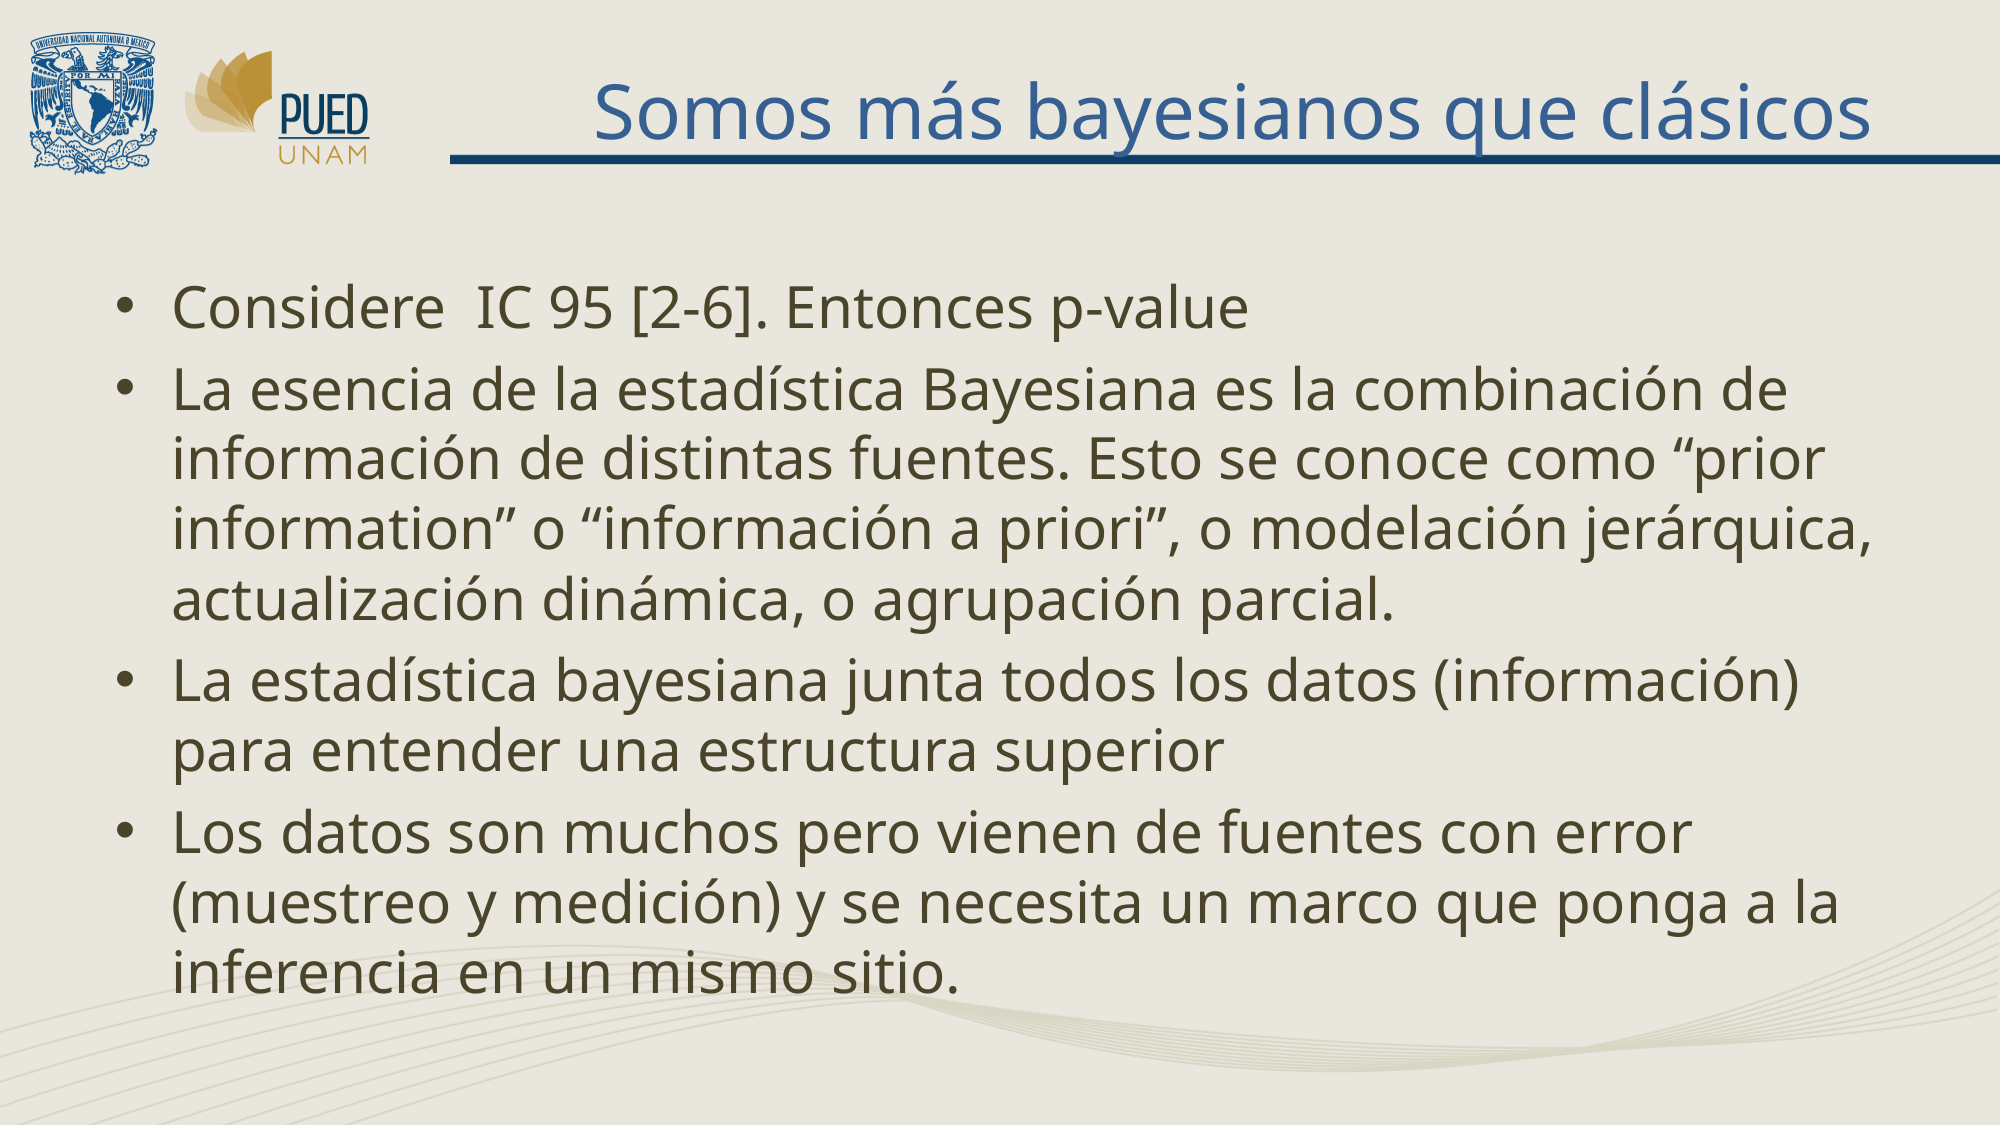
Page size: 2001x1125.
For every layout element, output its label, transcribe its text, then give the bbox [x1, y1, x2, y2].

picture [0, 0, 2000, 1125]
title Somos más bayesianos que clásicos [566, 45, 1900, 174]
